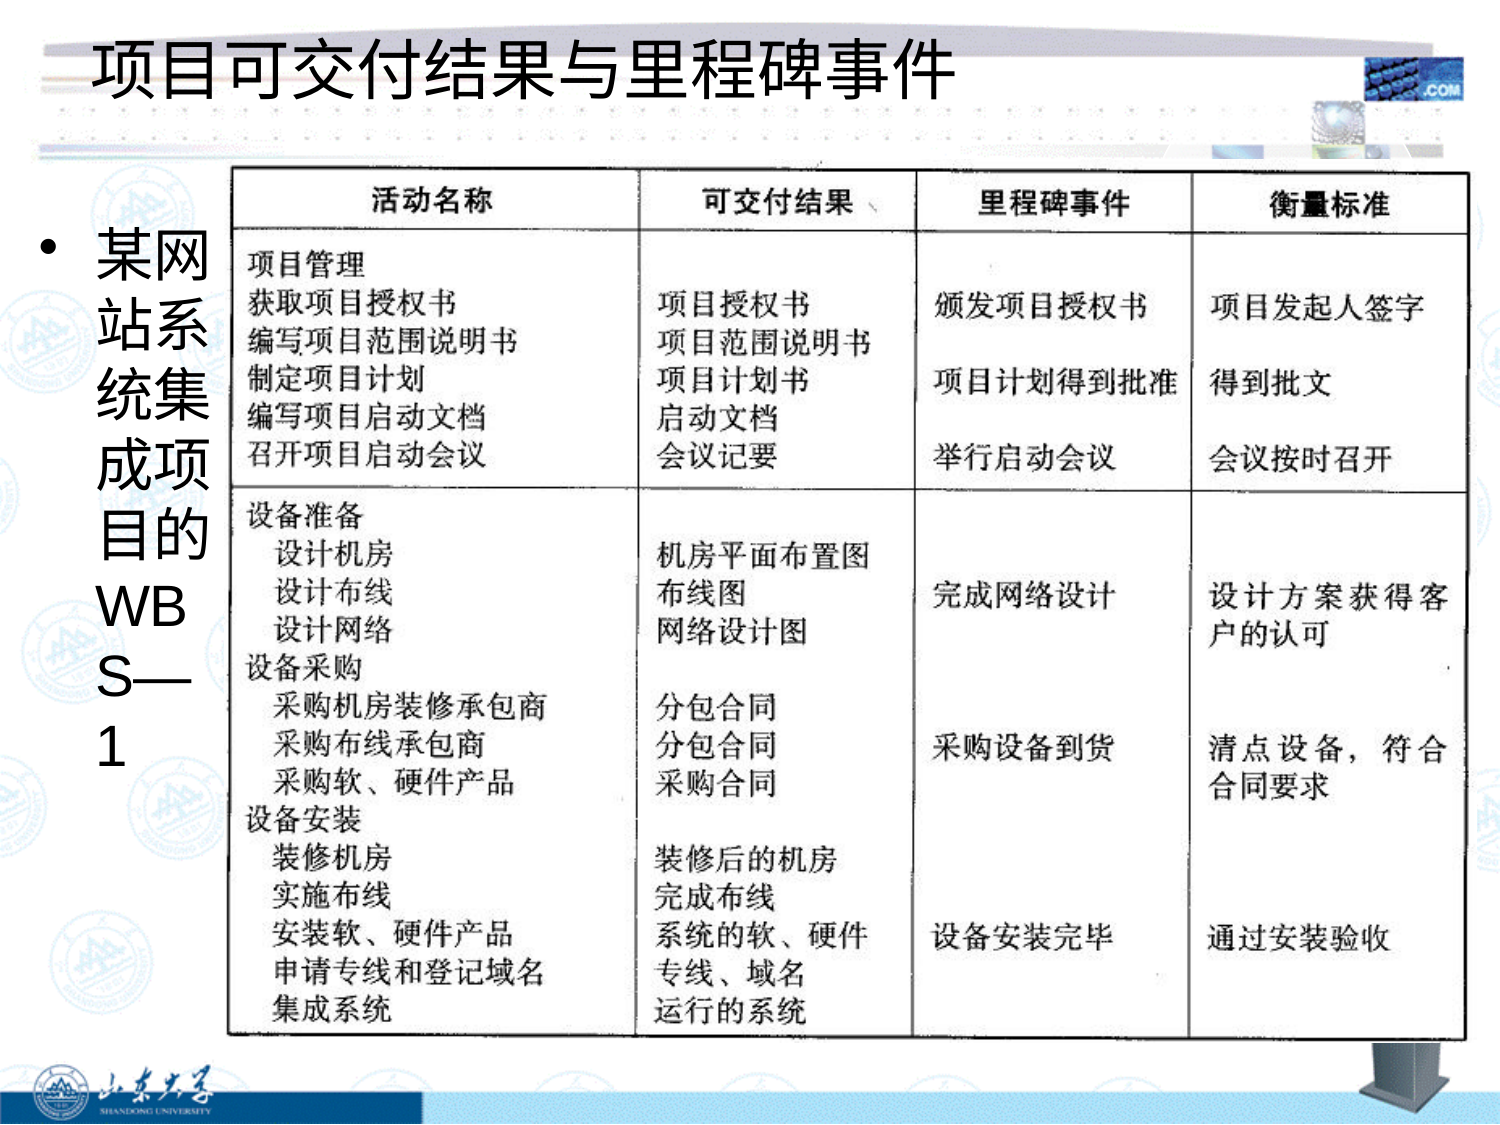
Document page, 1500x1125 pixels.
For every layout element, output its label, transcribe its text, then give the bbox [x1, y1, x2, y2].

picture [0, 1, 1500, 1124]
title 项目可交付结果与里程碑事件 [75, 7, 1459, 129]
list 某网站系统集成项目的WBS—1 [23, 210, 231, 1047]
